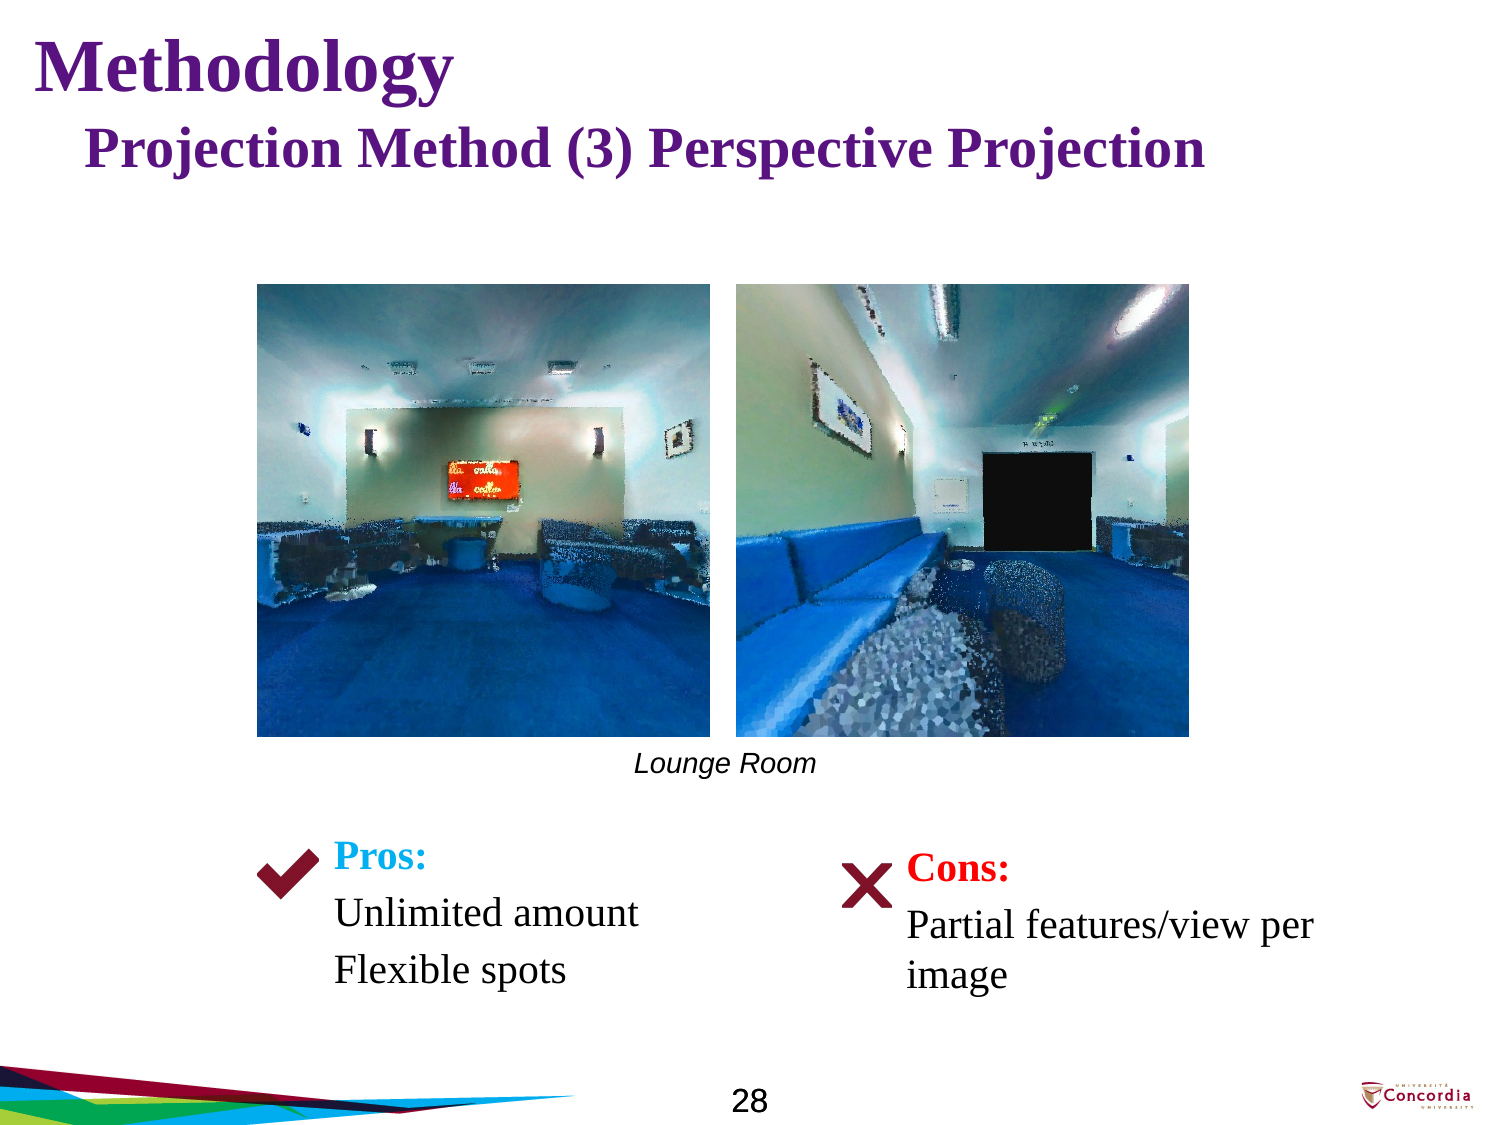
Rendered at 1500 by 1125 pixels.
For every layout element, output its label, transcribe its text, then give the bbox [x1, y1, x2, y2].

text_box Projection Method (3) Perspective Projection [70, 101, 1381, 190]
text_box Pros: Unlimited amount Flexible spots [319, 820, 831, 974]
text_box Methodology [19, 8, 1331, 97]
text_box Cons: Partial features/view per image [891, 832, 1377, 932]
picture [0, 0, 1500, 1125]
text_box Lounge Room [485, 736, 966, 781]
